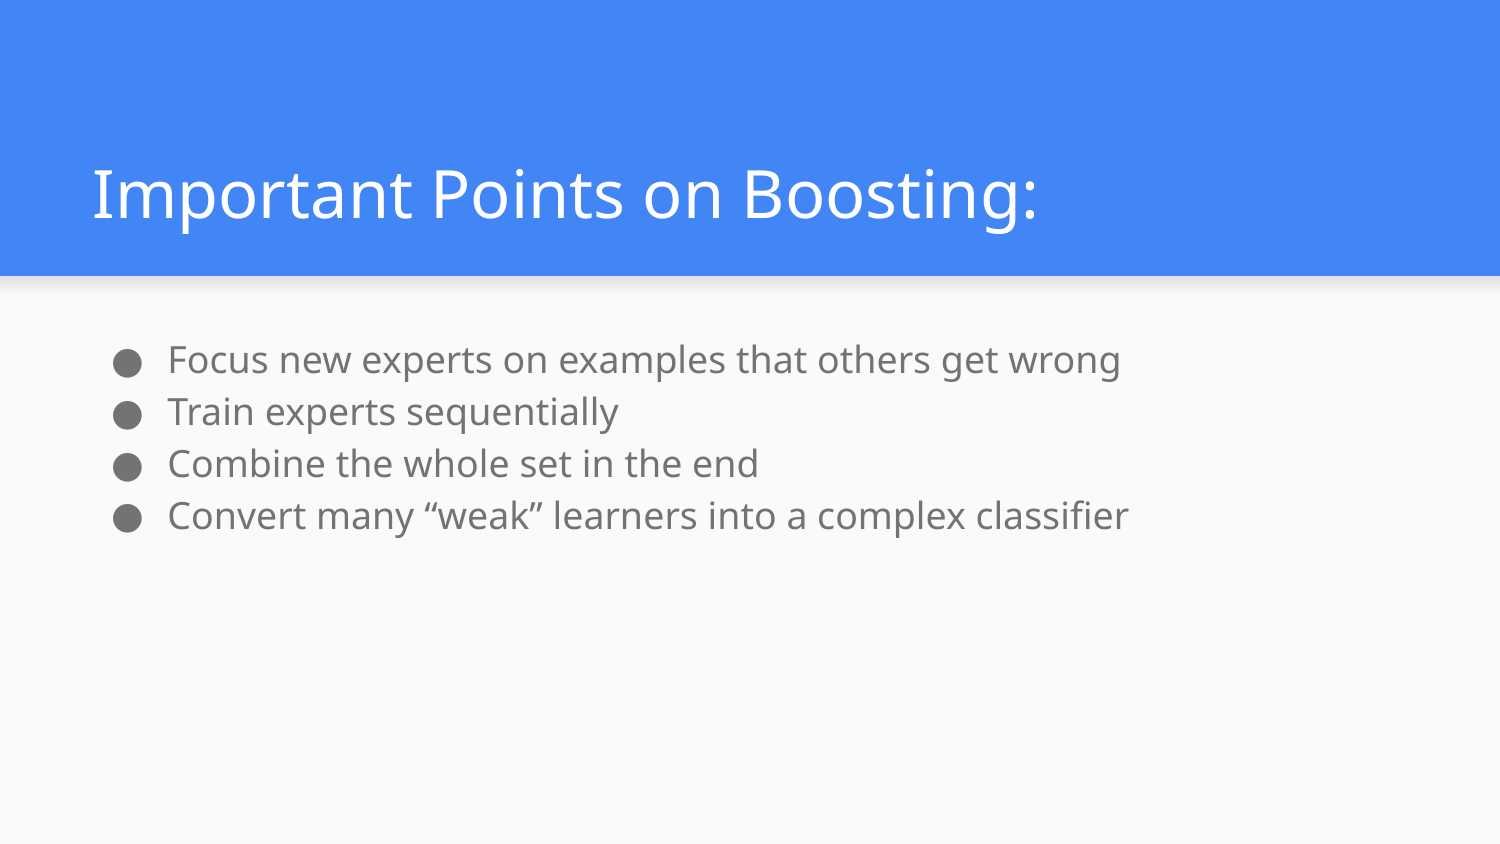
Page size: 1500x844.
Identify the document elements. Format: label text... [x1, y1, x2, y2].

list Focus new experts on examples that others get wrong Train experts sequentially Combine the whole set in the end Convert many “weak” learners into a complex classifier [77, 314, 1427, 801]
title Important Points on Boosting: [77, 121, 1427, 248]
